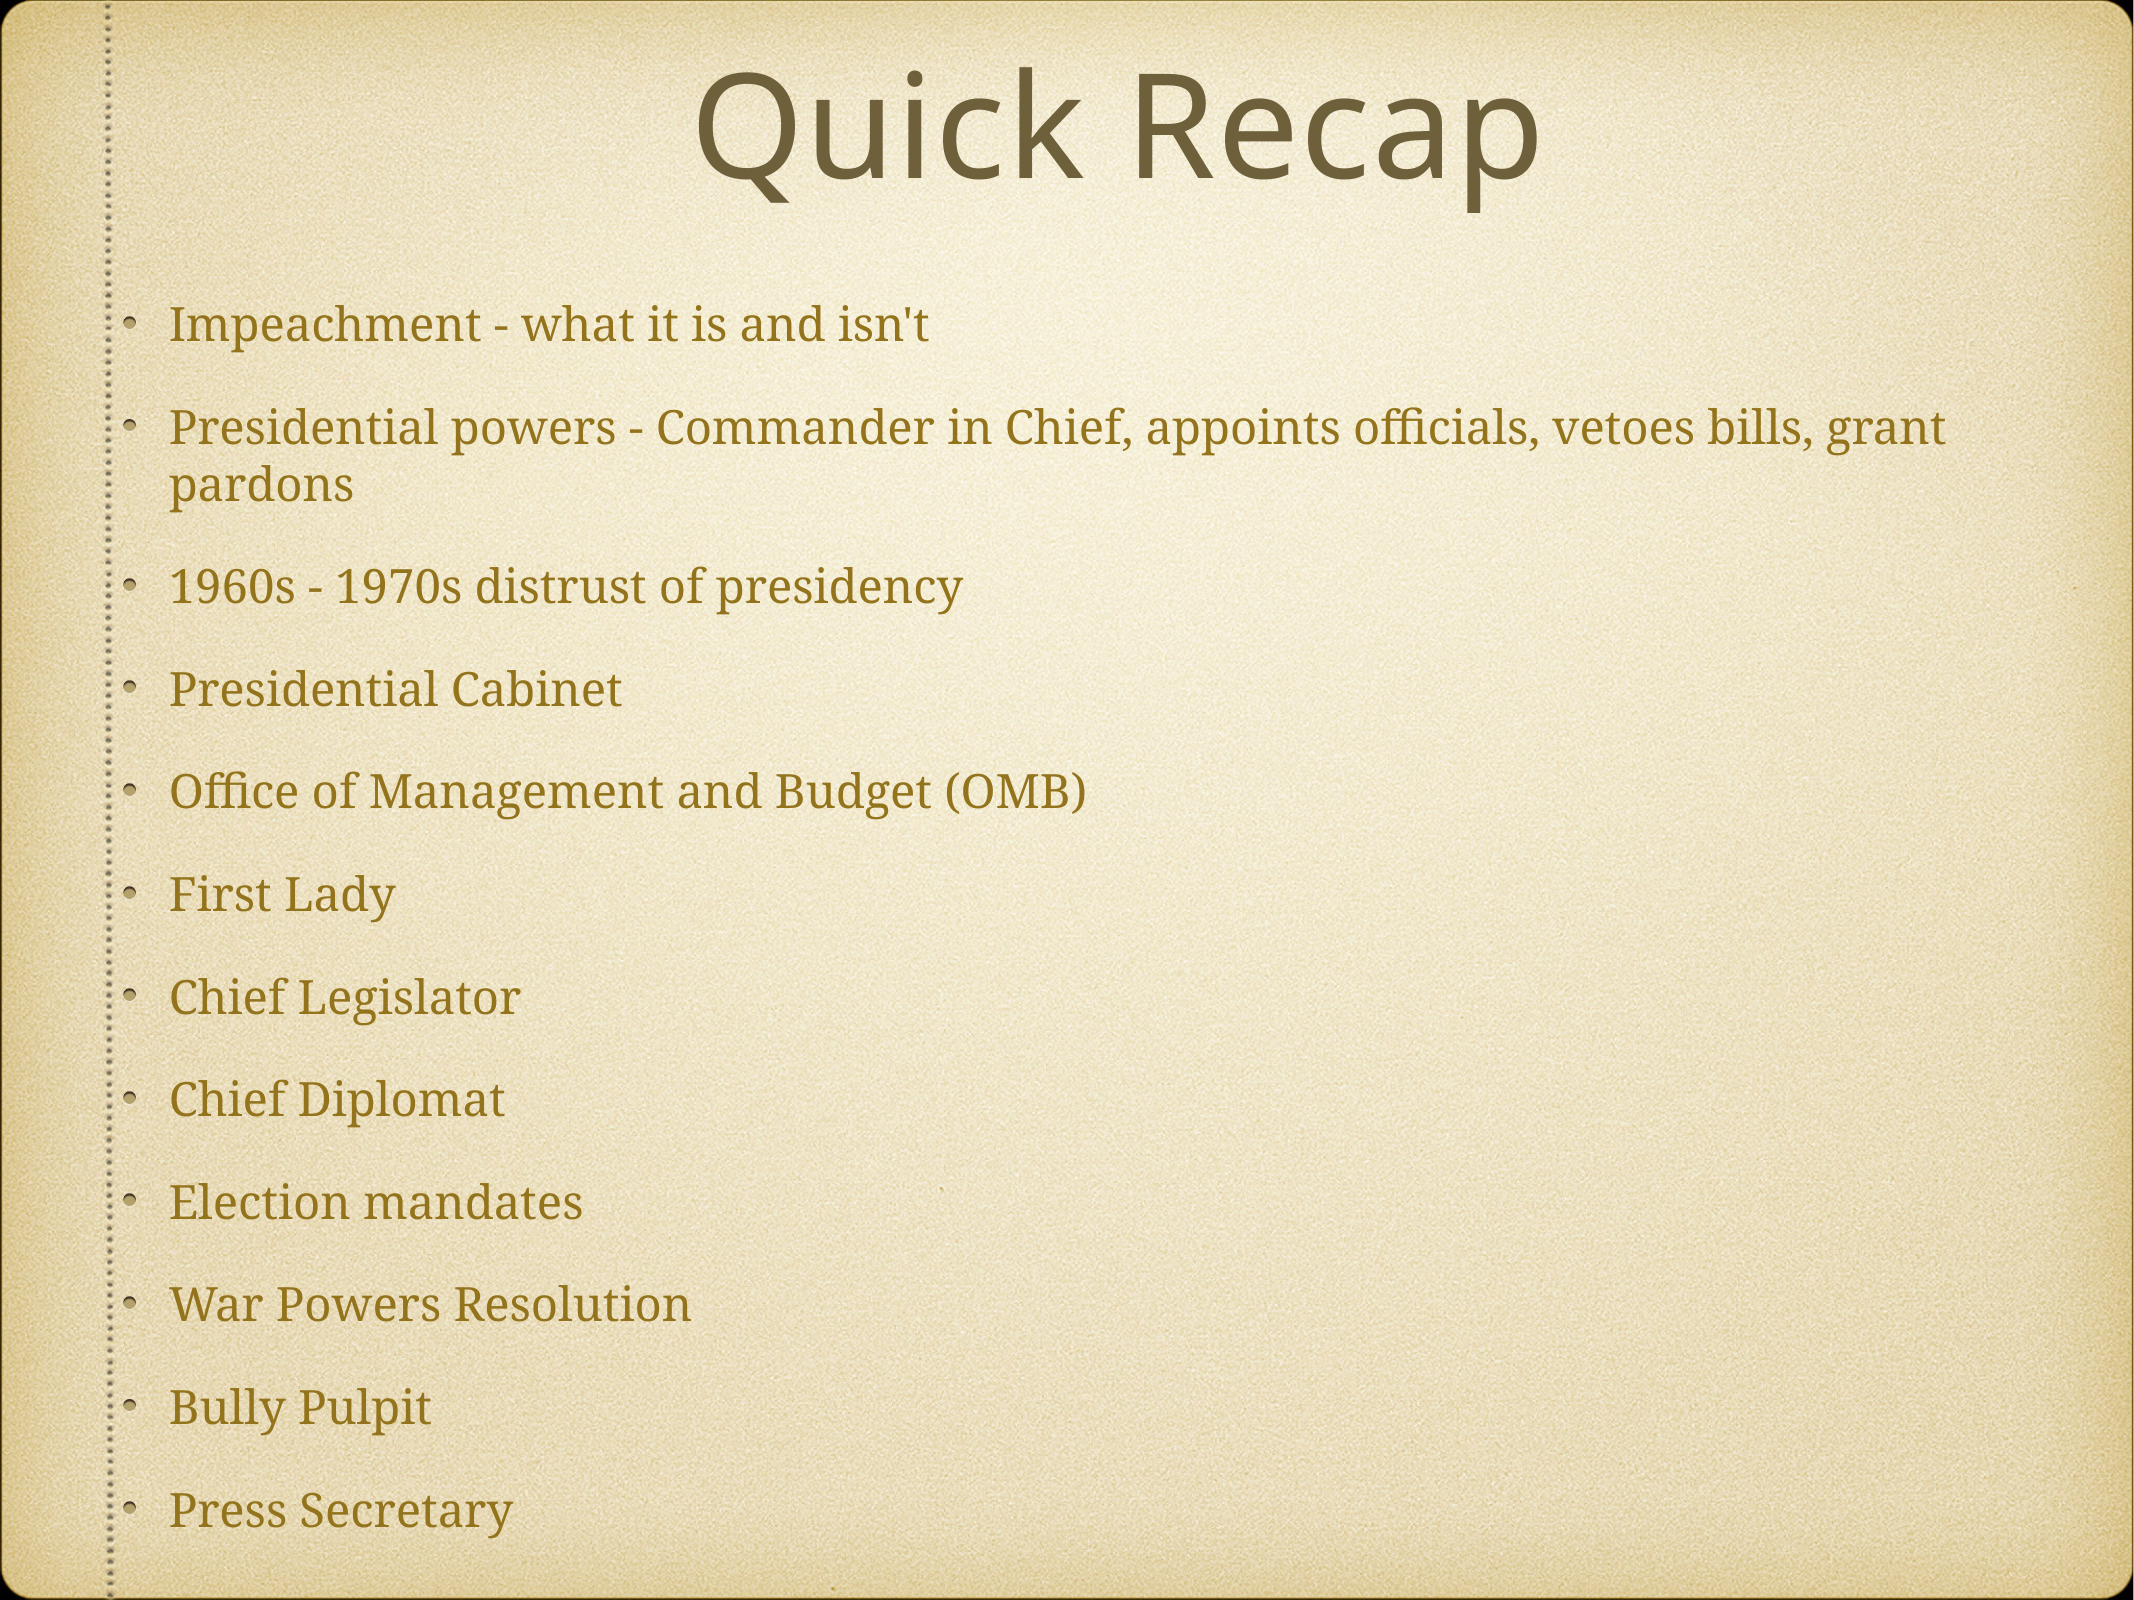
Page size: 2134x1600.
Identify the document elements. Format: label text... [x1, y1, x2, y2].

picture [122, 885, 137, 901]
picture [122, 1295, 137, 1311]
picture [122, 1500, 137, 1516]
picture [122, 577, 137, 593]
picture [122, 782, 137, 798]
picture [122, 1090, 137, 1106]
picture [122, 1398, 137, 1413]
picture [122, 679, 137, 695]
picture [122, 987, 137, 1003]
picture [122, 418, 137, 433]
list Impeachment - what it is and isn't Presidential powers - Commander in Chief, appoints officials, vetoes bills, grant pardons 1960s - 1970s distrust of presidency Presidential Cabinet Office of Management and Budget (OMB) First Lady Chief Legislator Chief Diplomat Election mandates War Powers Resolution Bully Pulpit Press Secretary [114, 237, 2053, 1594]
picture [0, 0, 2134, 1600]
picture [122, 315, 137, 331]
title Quick Recap [114, 0, 2123, 249]
picture [122, 1192, 137, 1208]
